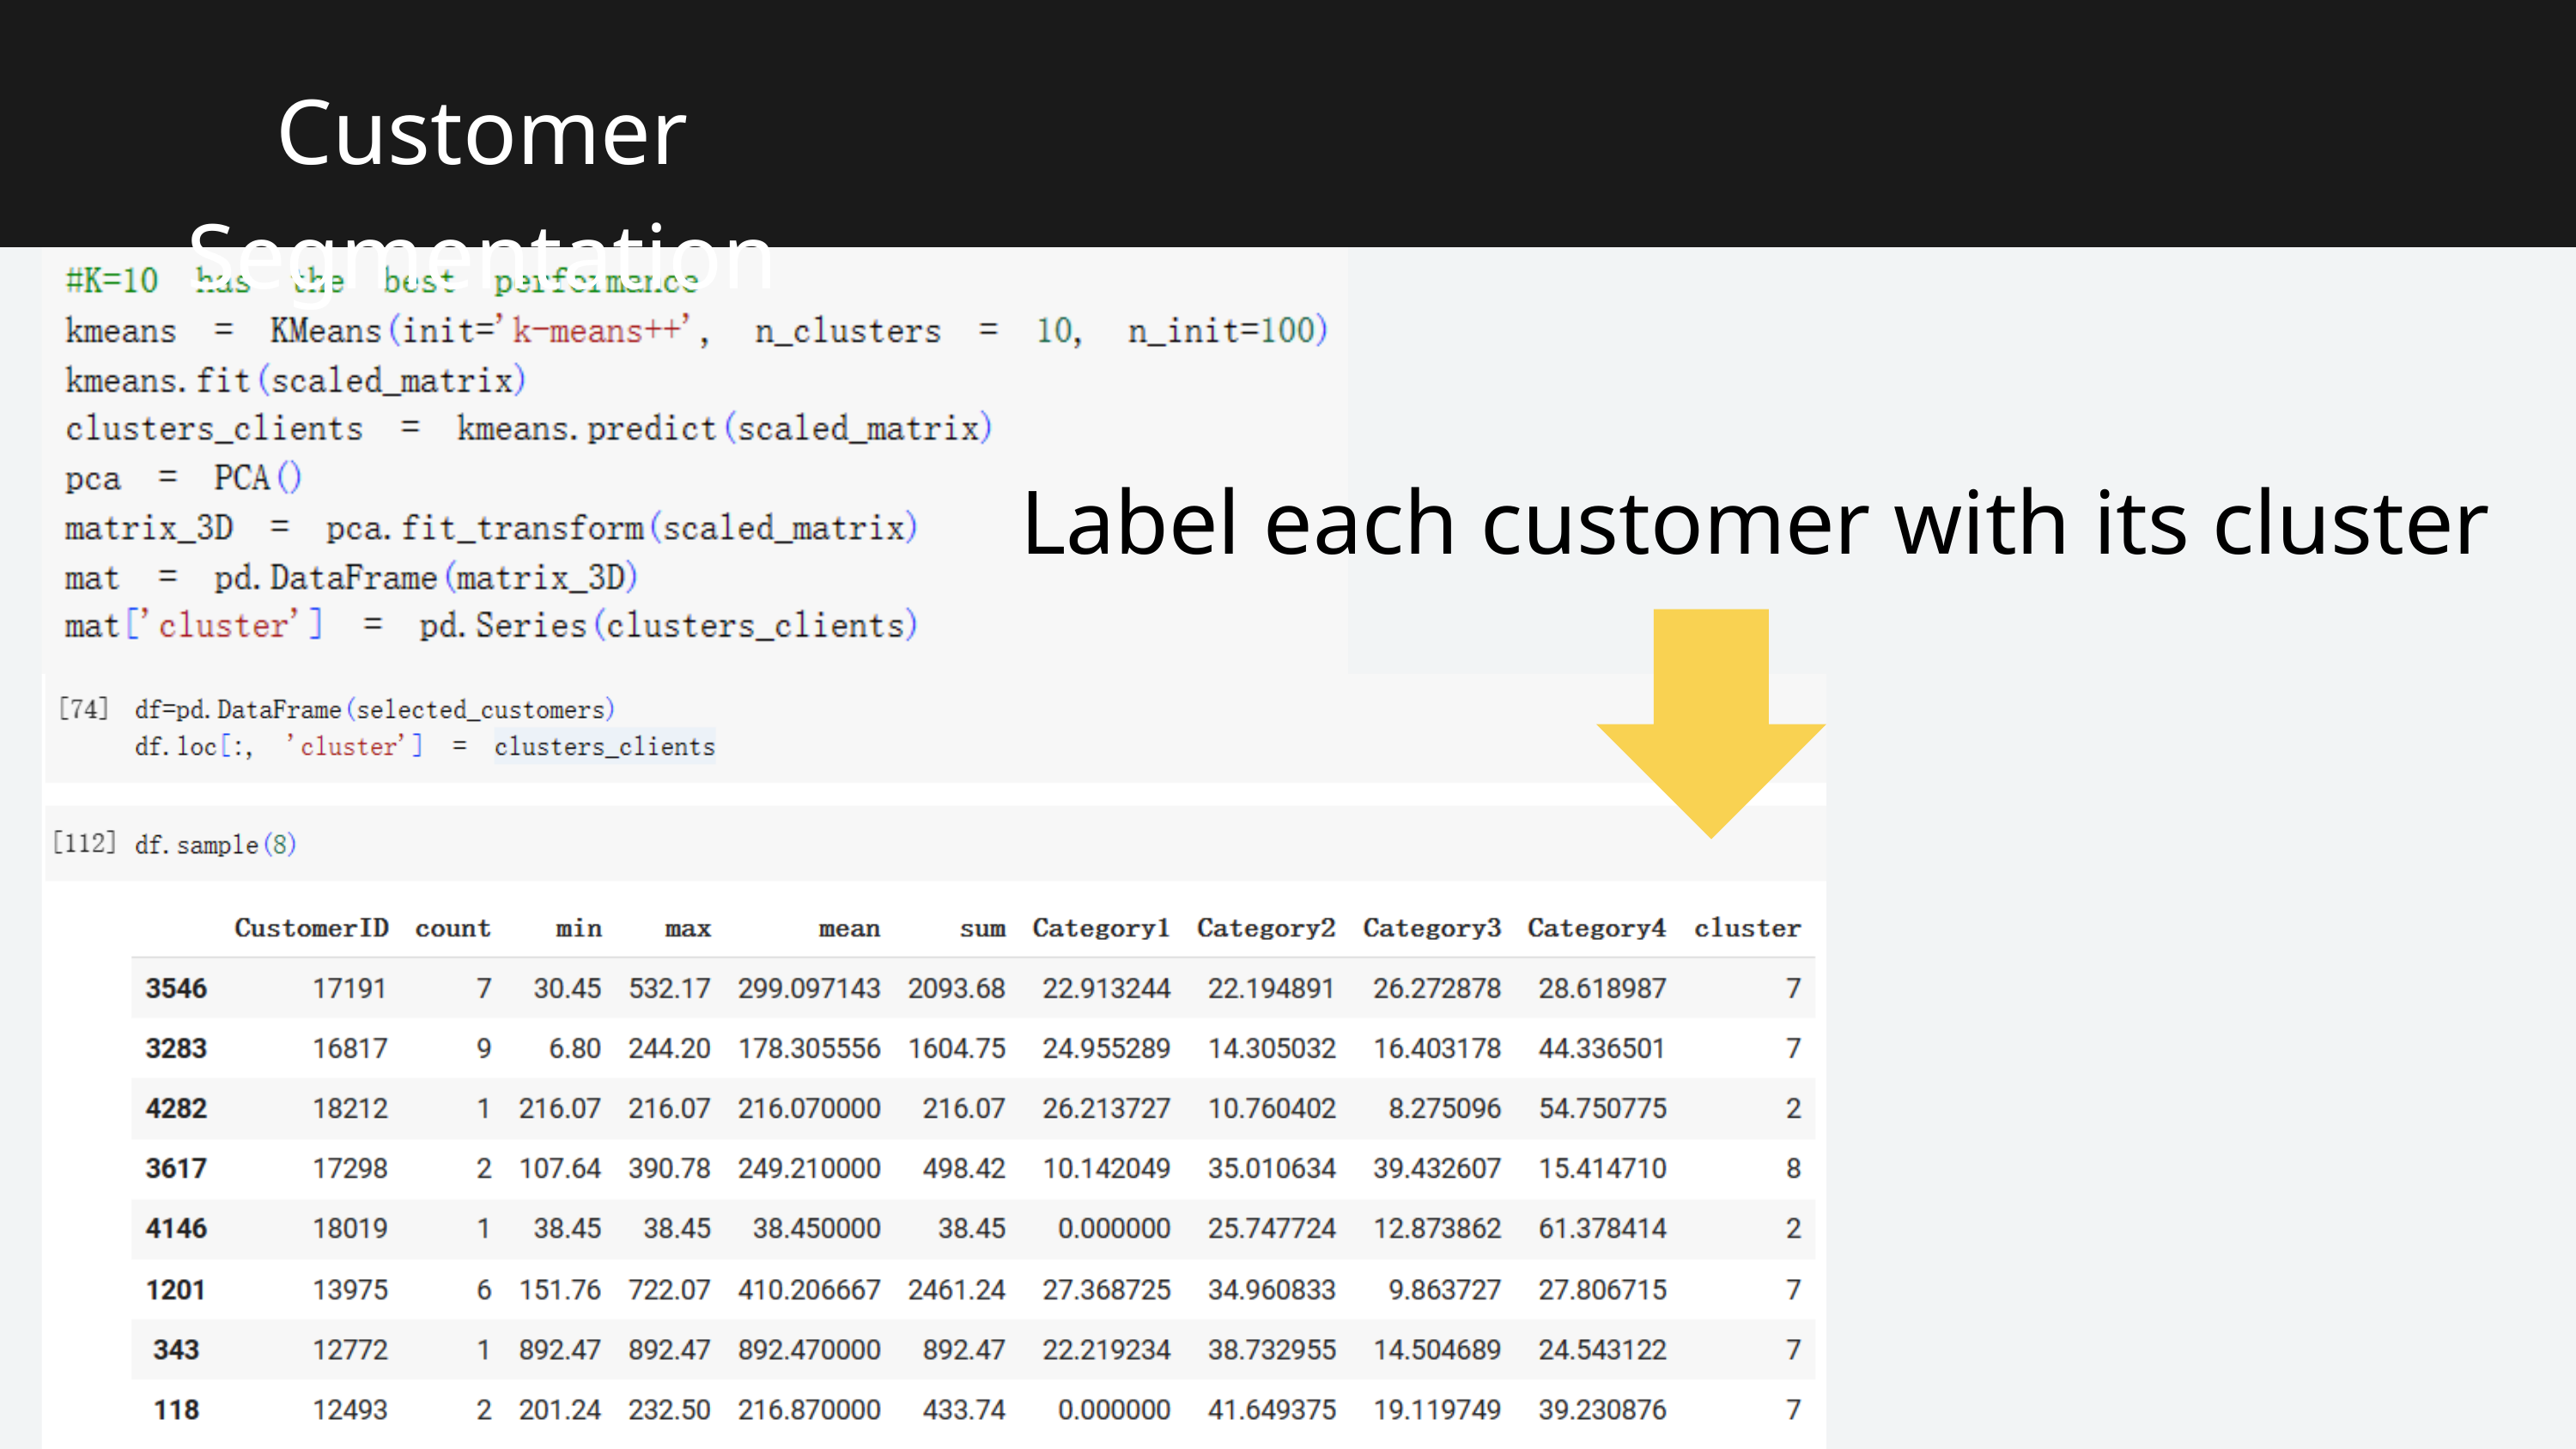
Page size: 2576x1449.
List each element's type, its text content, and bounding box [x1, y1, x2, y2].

text_box Customer Segmentation [41, 258, 923, 307]
text_box [41, 258, 1349, 674]
text_box Label each customer with its cluster [982, 448, 2528, 572]
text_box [0, 0, 2576, 248]
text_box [1595, 609, 1827, 840]
text_box [41, 674, 1827, 1449]
